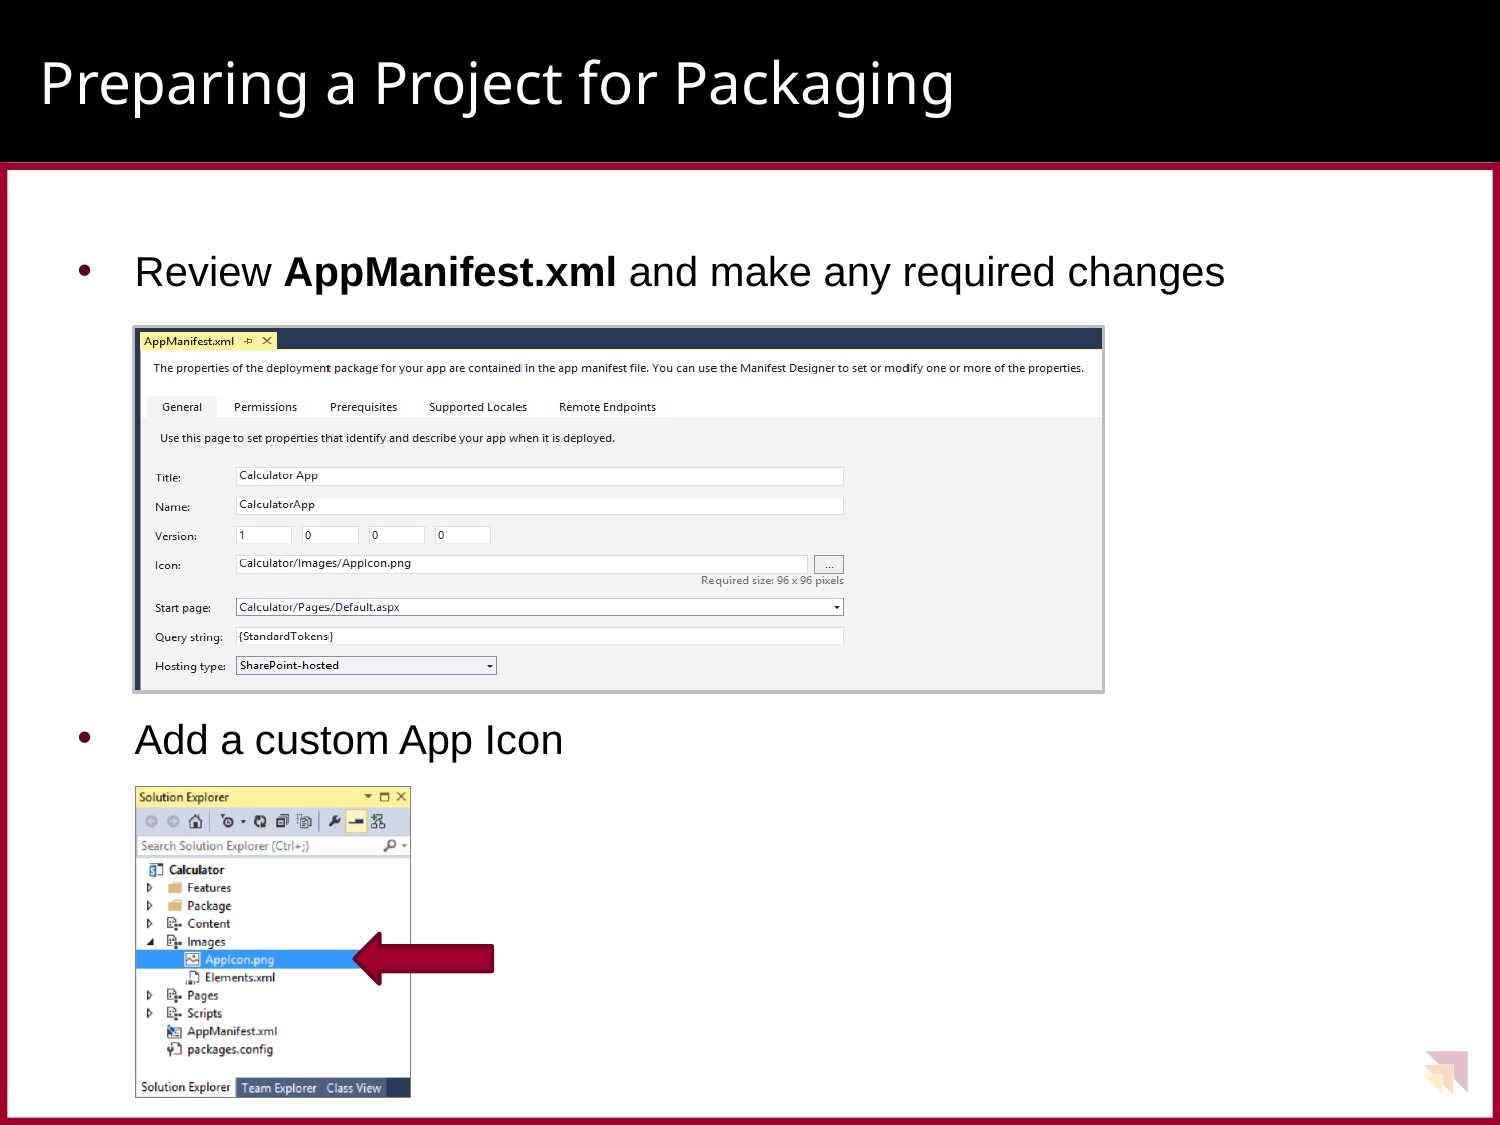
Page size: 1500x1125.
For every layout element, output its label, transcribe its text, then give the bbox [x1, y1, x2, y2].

title Preparing a Project for Packaging [24, 12, 1438, 150]
picture [135, 786, 411, 1098]
list Review AppManifest.xml and make any required changes Add a custom App Icon [62, 237, 1438, 1088]
text_box [420, 944, 495, 974]
picture [135, 327, 1103, 691]
